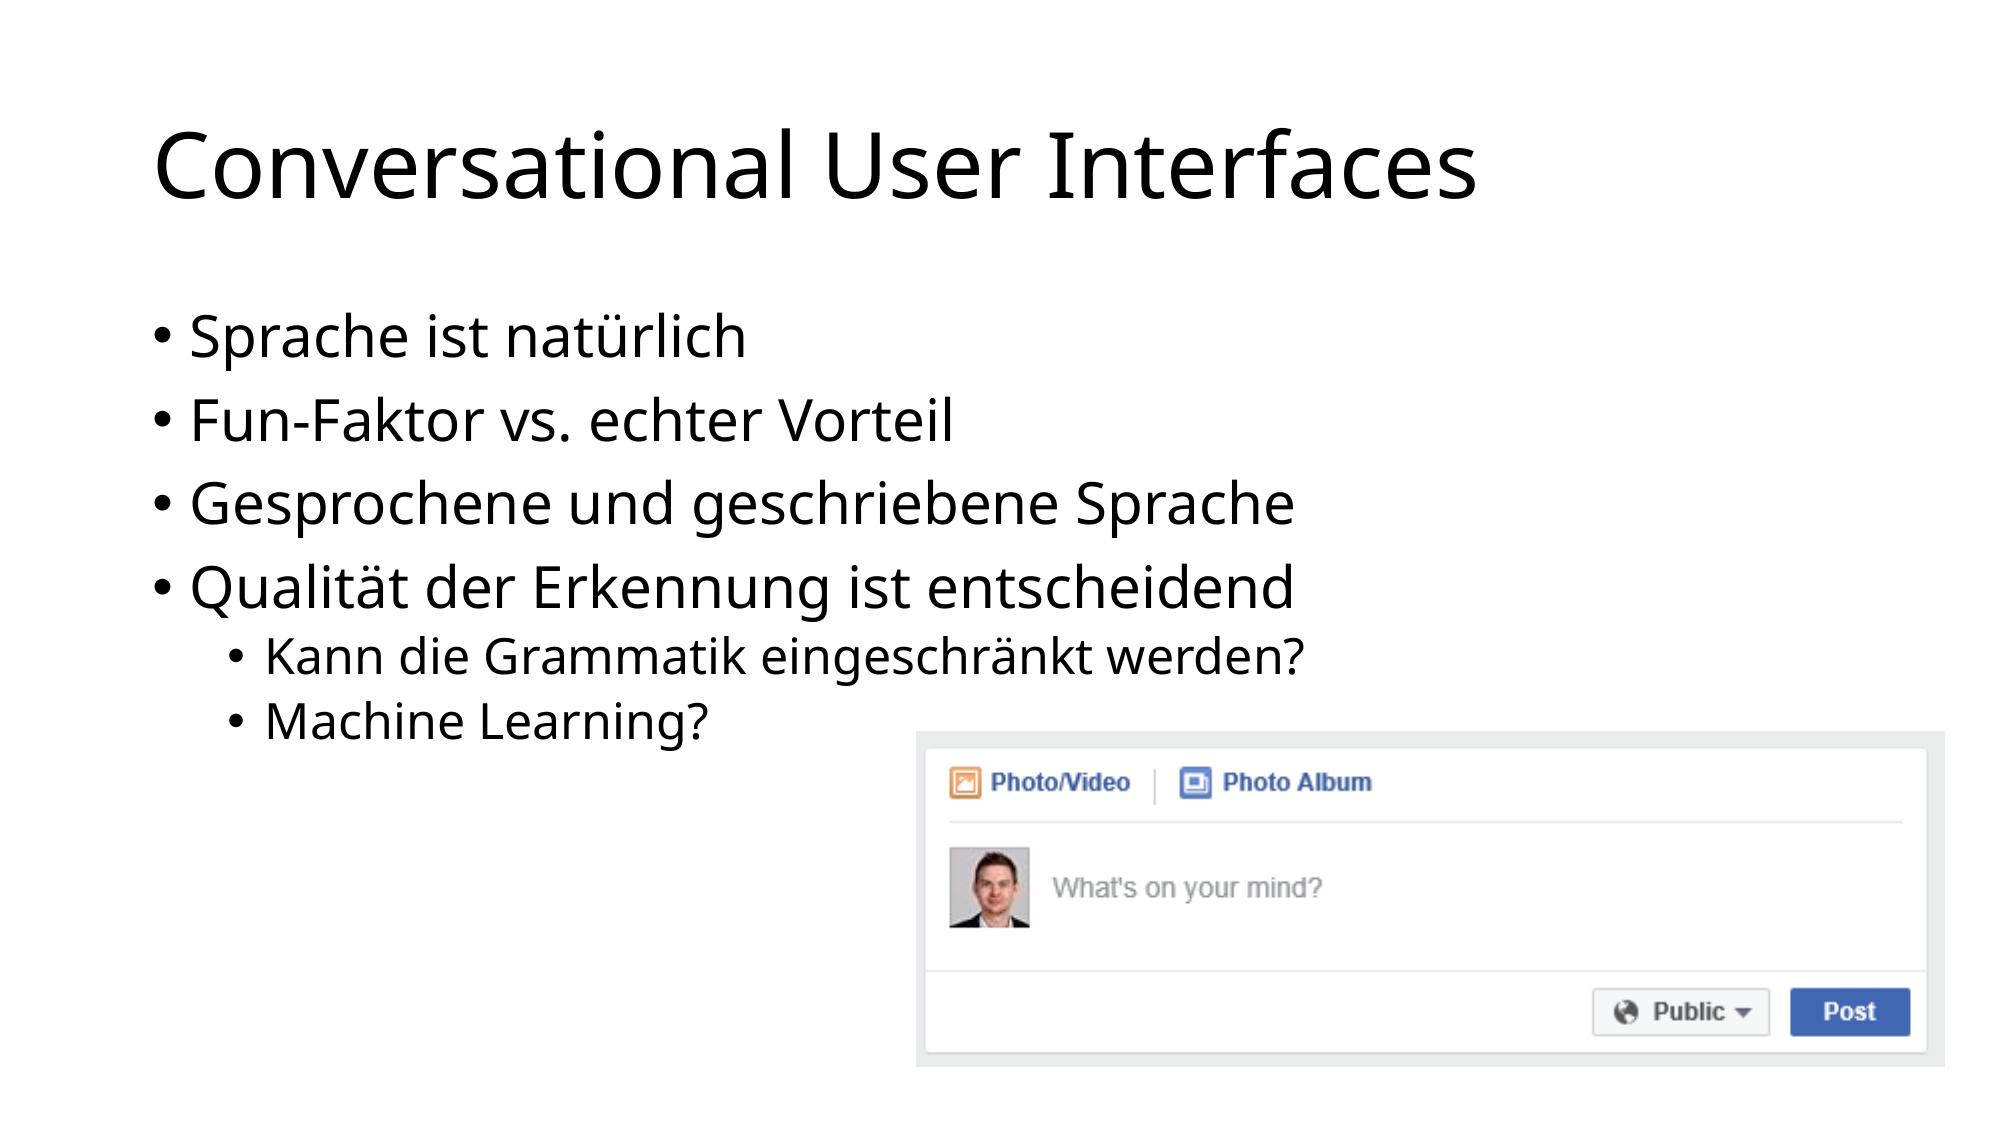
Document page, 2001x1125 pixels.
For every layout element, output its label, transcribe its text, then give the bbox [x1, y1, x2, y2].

title Conversational User Interfaces [137, 59, 1863, 278]
picture [916, 731, 1945, 1067]
list Sprache ist natürlich Fun-Faktor vs. echter Vorteil Gesprochene und geschriebene Sprache Qualität der Erkennung ist entscheidend Kann die Grammatik eingeschränkt werden? Machine Learning? [137, 299, 1863, 1014]
